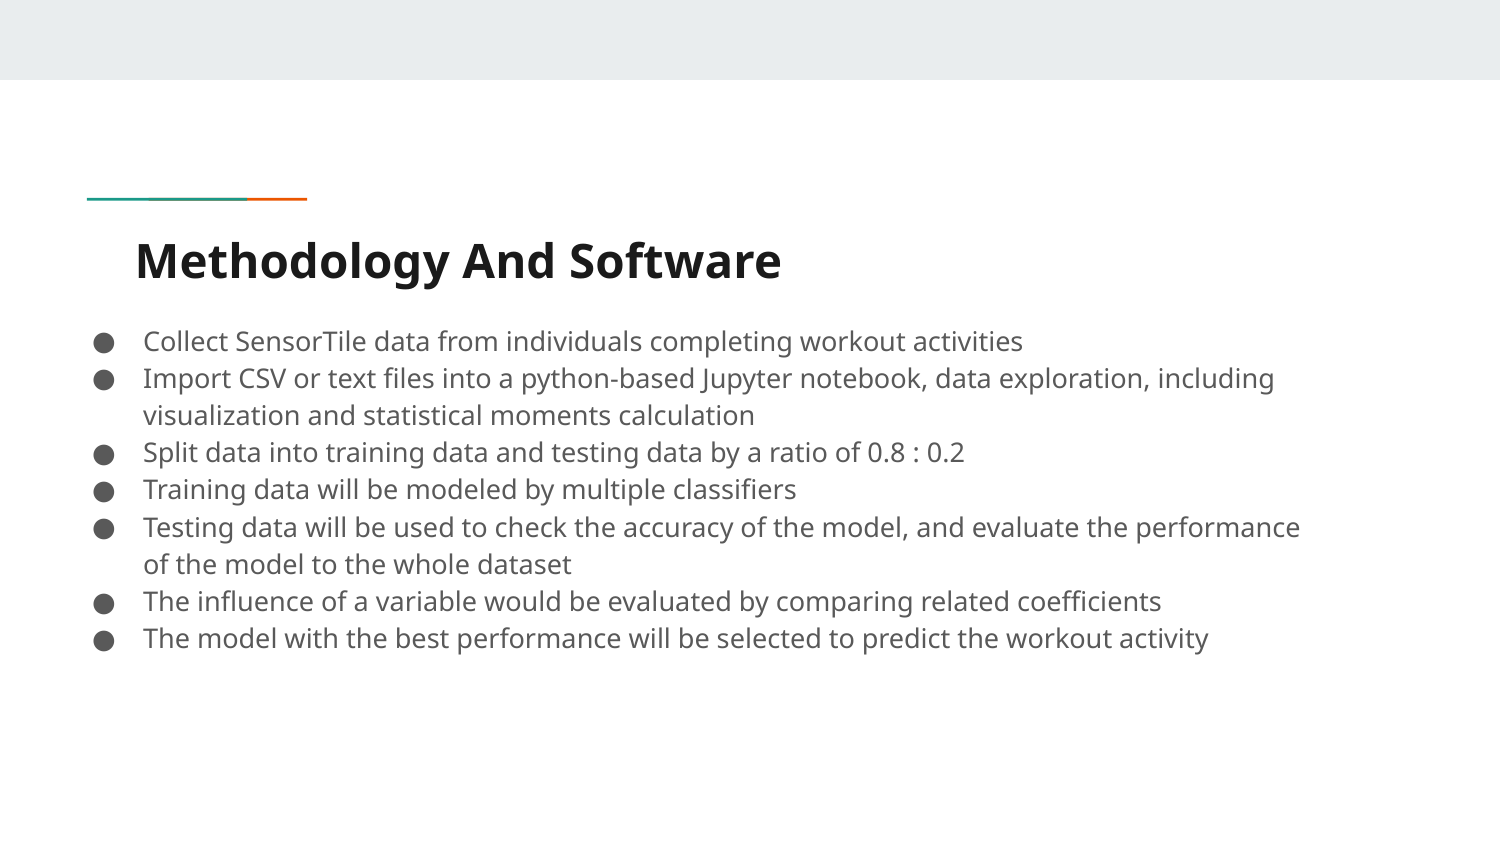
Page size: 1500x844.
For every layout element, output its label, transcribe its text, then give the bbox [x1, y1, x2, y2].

title Methodology And Software [119, 216, 1381, 305]
list Collect SensorTile data from individuals completing workout activities Import CSV or text files into a python-based Jupyter notebook, data exploration, including visualization and statistical moments calculation Split data into training data and testing data by a ratio of 0.8 : 0.2 Training data will be modeled by multiple classifiers Testing data will be used to check the accuracy of the model, and evaluate the performance of the model to the whole dataset The influence of a variable would be evaluated by comparing related coefficients The model with the best performance will be selected to predict the workout activity [53, 304, 1328, 678]
